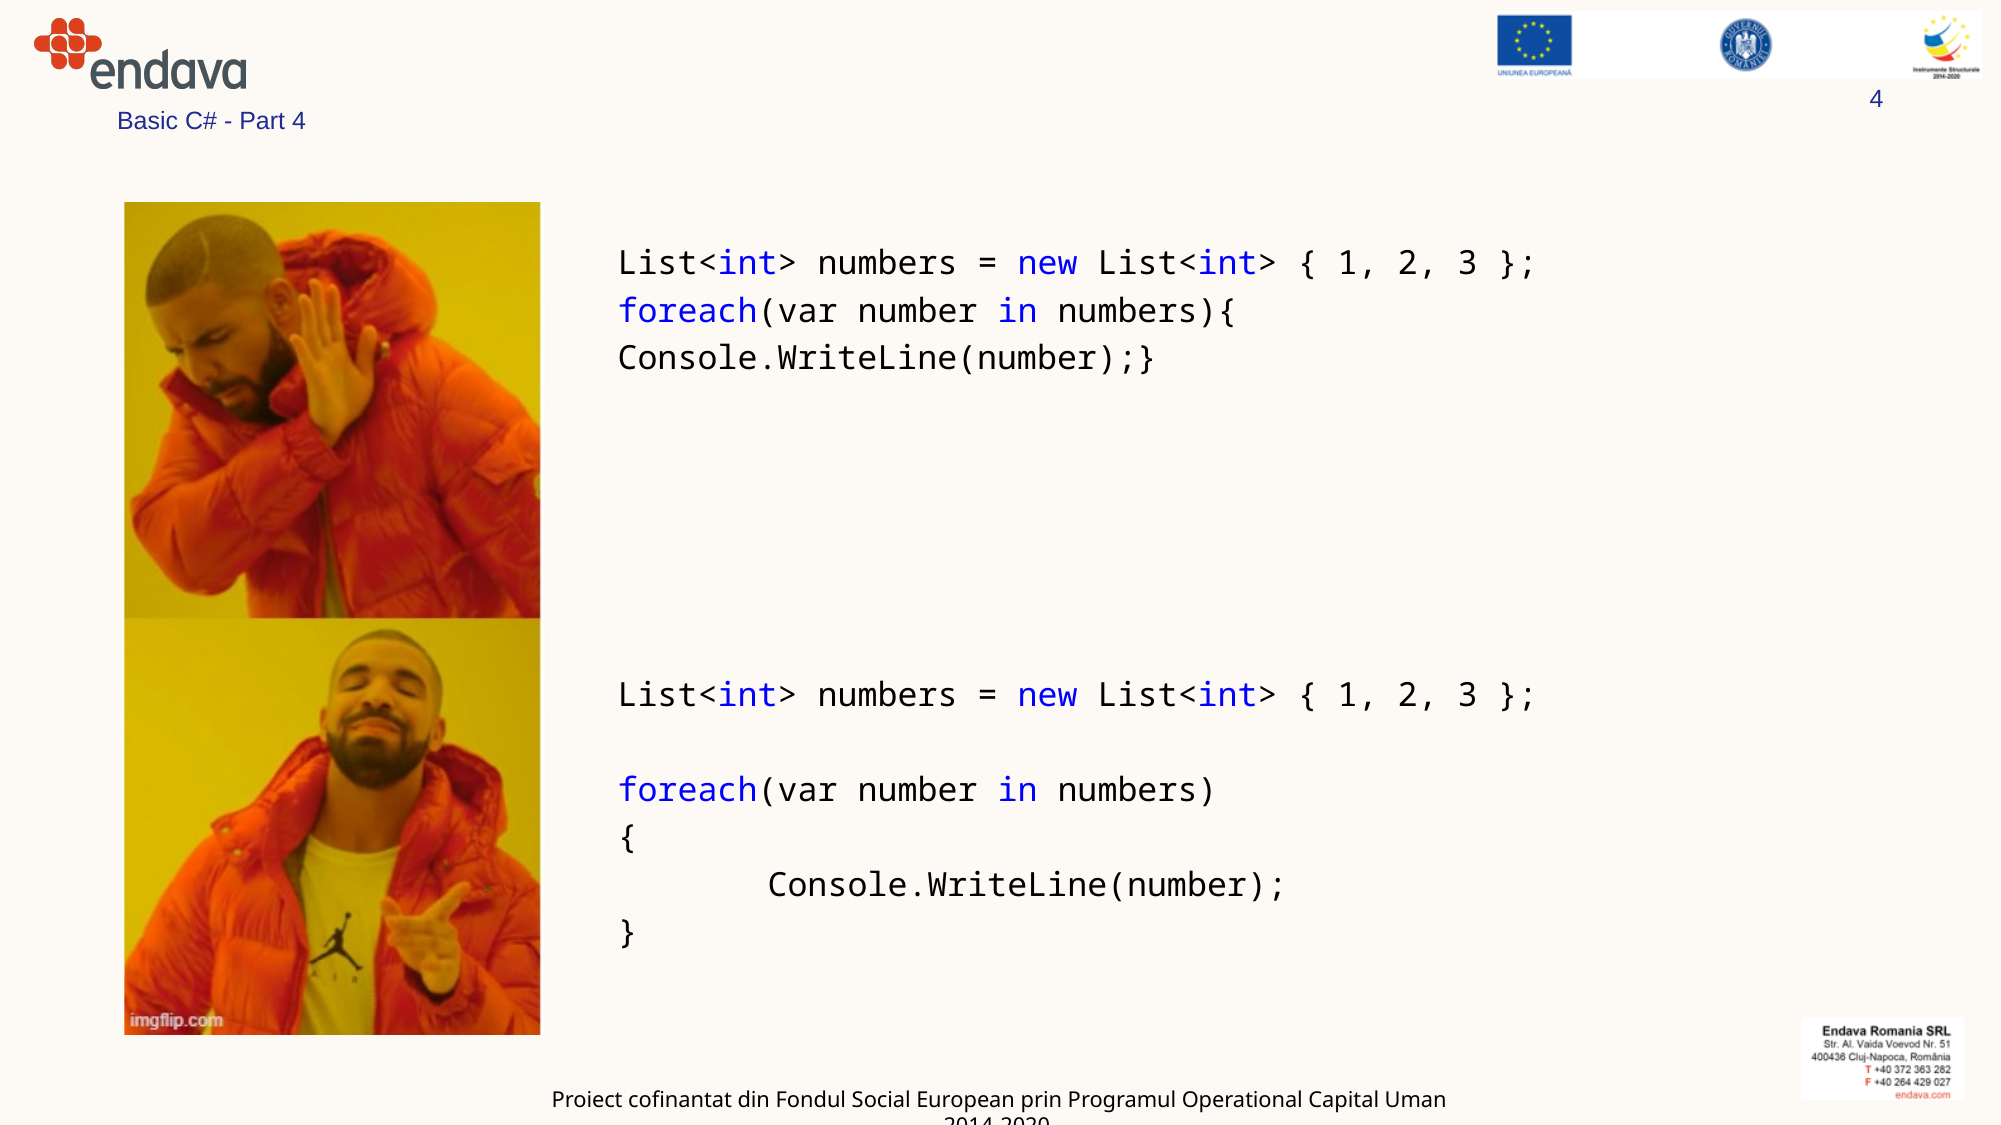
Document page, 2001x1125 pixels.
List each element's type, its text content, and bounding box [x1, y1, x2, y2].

picture [1801, 1017, 1964, 1100]
picture [124, 202, 545, 1035]
text_box List<int> numbers = new List<int> { 1, 2, 3 }; foreach(var number in numbers){ Console.WriteLine(number);} [602, 186, 1709, 384]
picture [34, 18, 246, 89]
picture [1497, 11, 1982, 79]
footer Basic C# - Part 4 [101, 97, 627, 143]
text_box Proiect cofinantat din Fondul Social European prin Programul Operational Capital Uman 2014-2020 [519, 1078, 1481, 1125]
slide_number 4 [1795, 79, 1958, 120]
text_box List<int> numbers = new List<int> { 1, 2, 3 }; foreach(var number in numbers) { Console.WriteLine(number); } [602, 618, 1603, 958]
